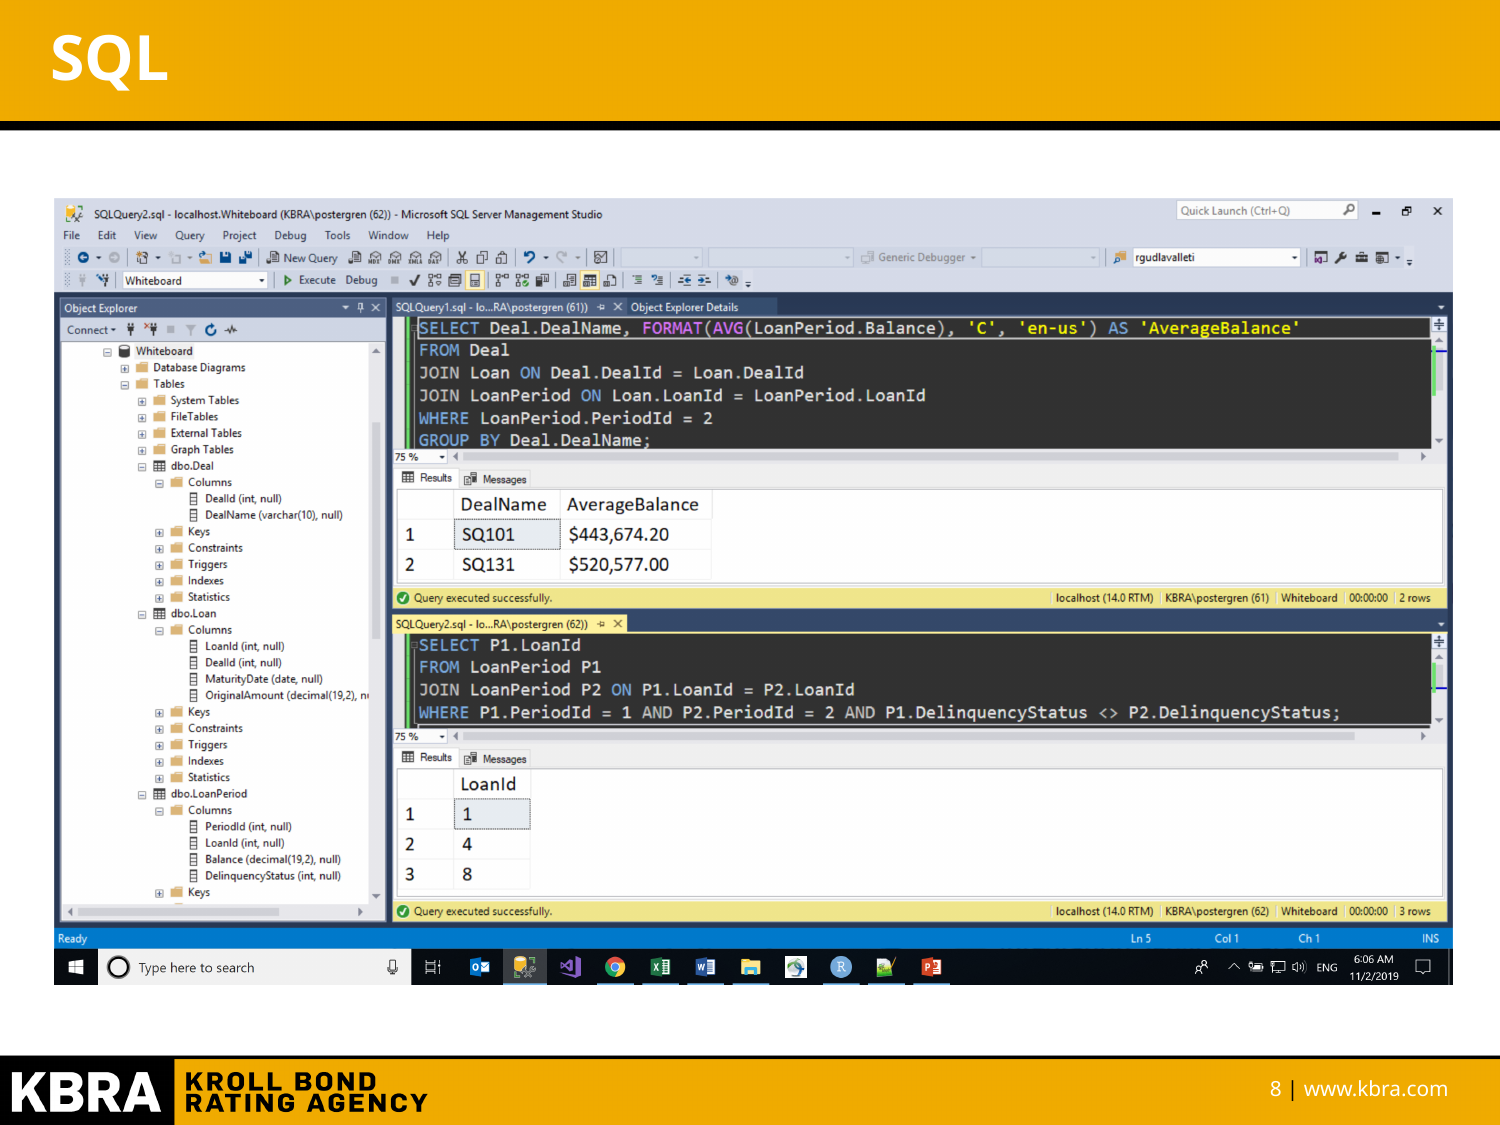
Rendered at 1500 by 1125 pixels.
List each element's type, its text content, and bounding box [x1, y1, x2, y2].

title SQL [35, 0, 1500, 122]
picture [0, 0, 1500, 1125]
